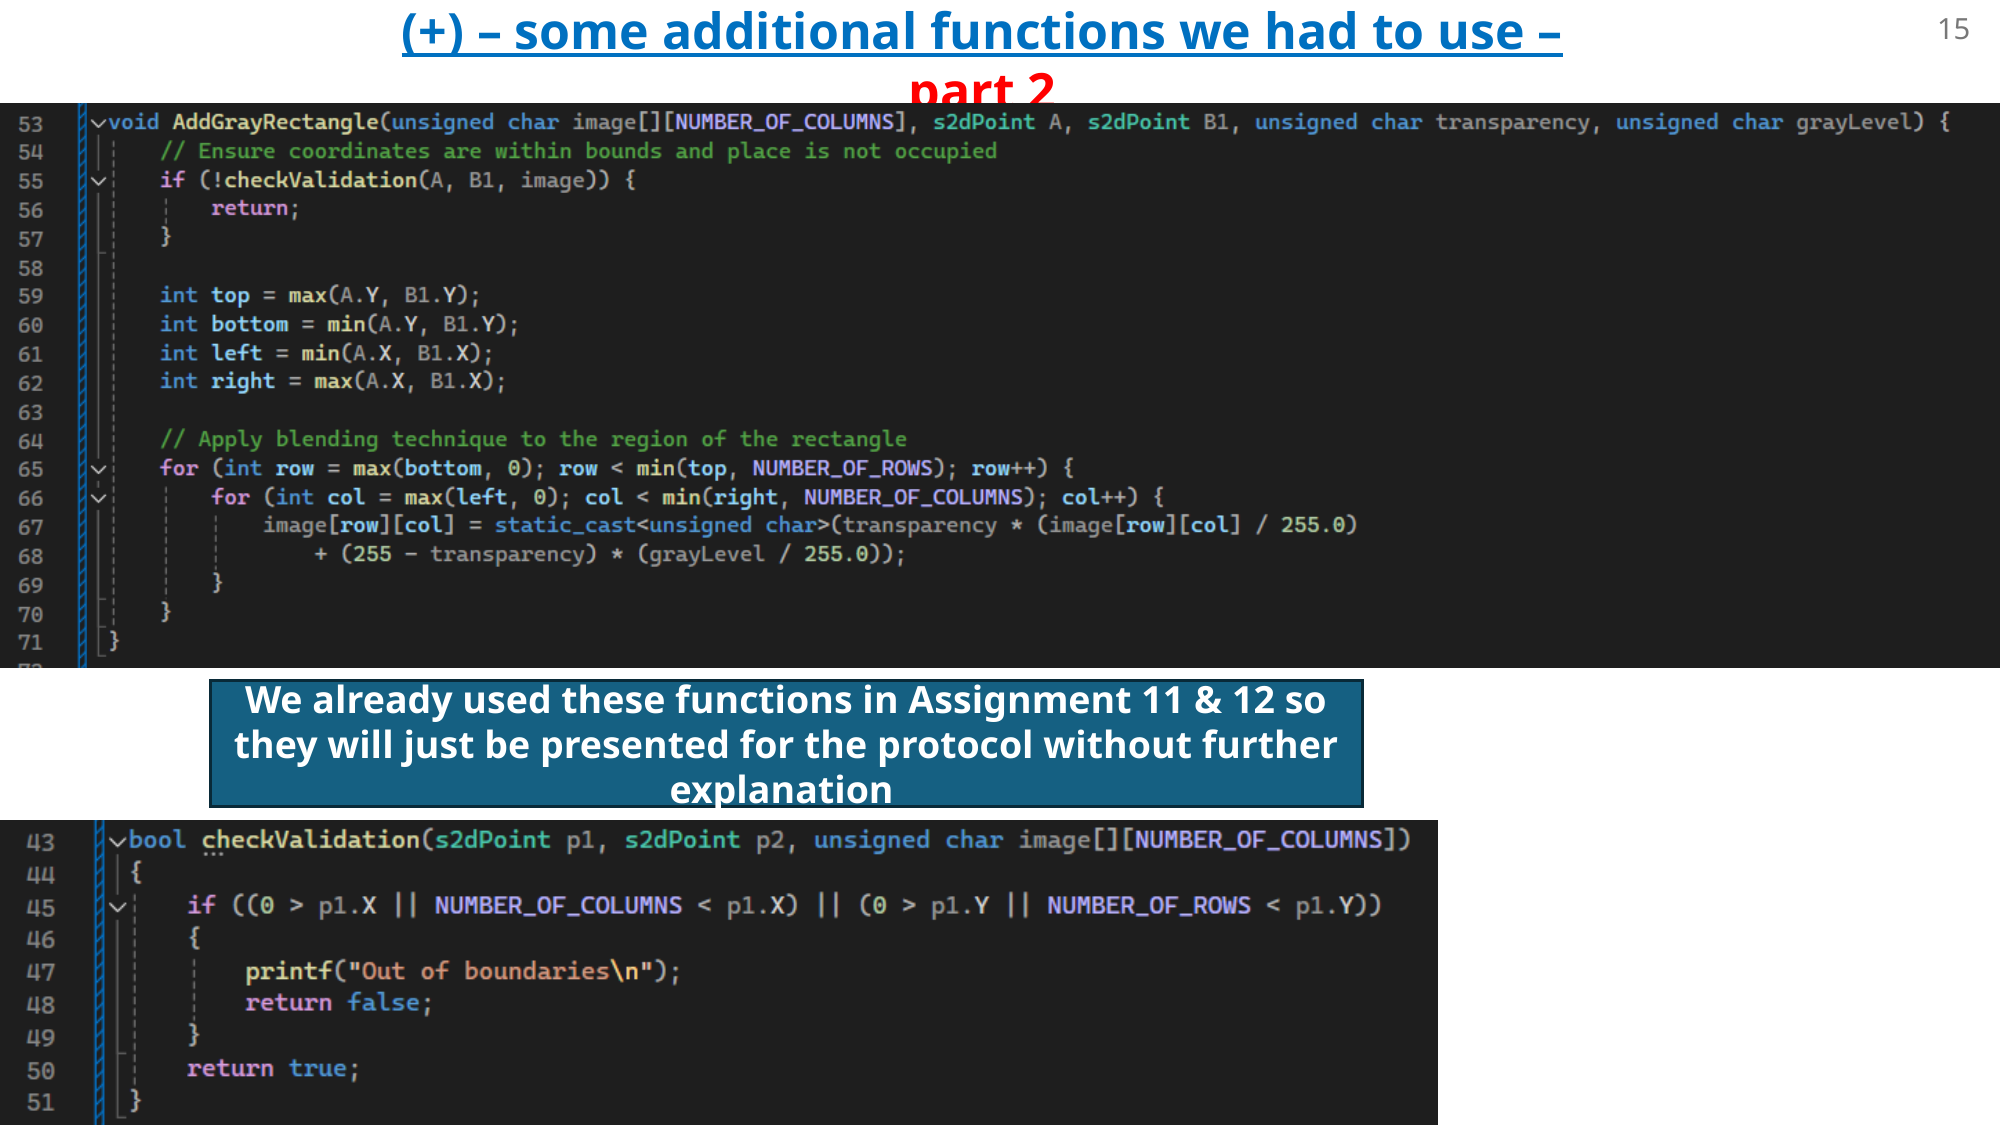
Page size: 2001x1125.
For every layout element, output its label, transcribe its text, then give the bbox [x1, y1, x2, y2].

picture [0, 103, 2000, 668]
text_box We already used these functions in Assignment 11 & 12 so they will just be presented for the protocol without further explanation [209, 679, 1364, 808]
text_box (+) – some additional functions we had to use – part 2 [340, 0, 1625, 103]
picture [0, 819, 1438, 1125]
slide_number 15 [1922, 0, 2000, 61]
